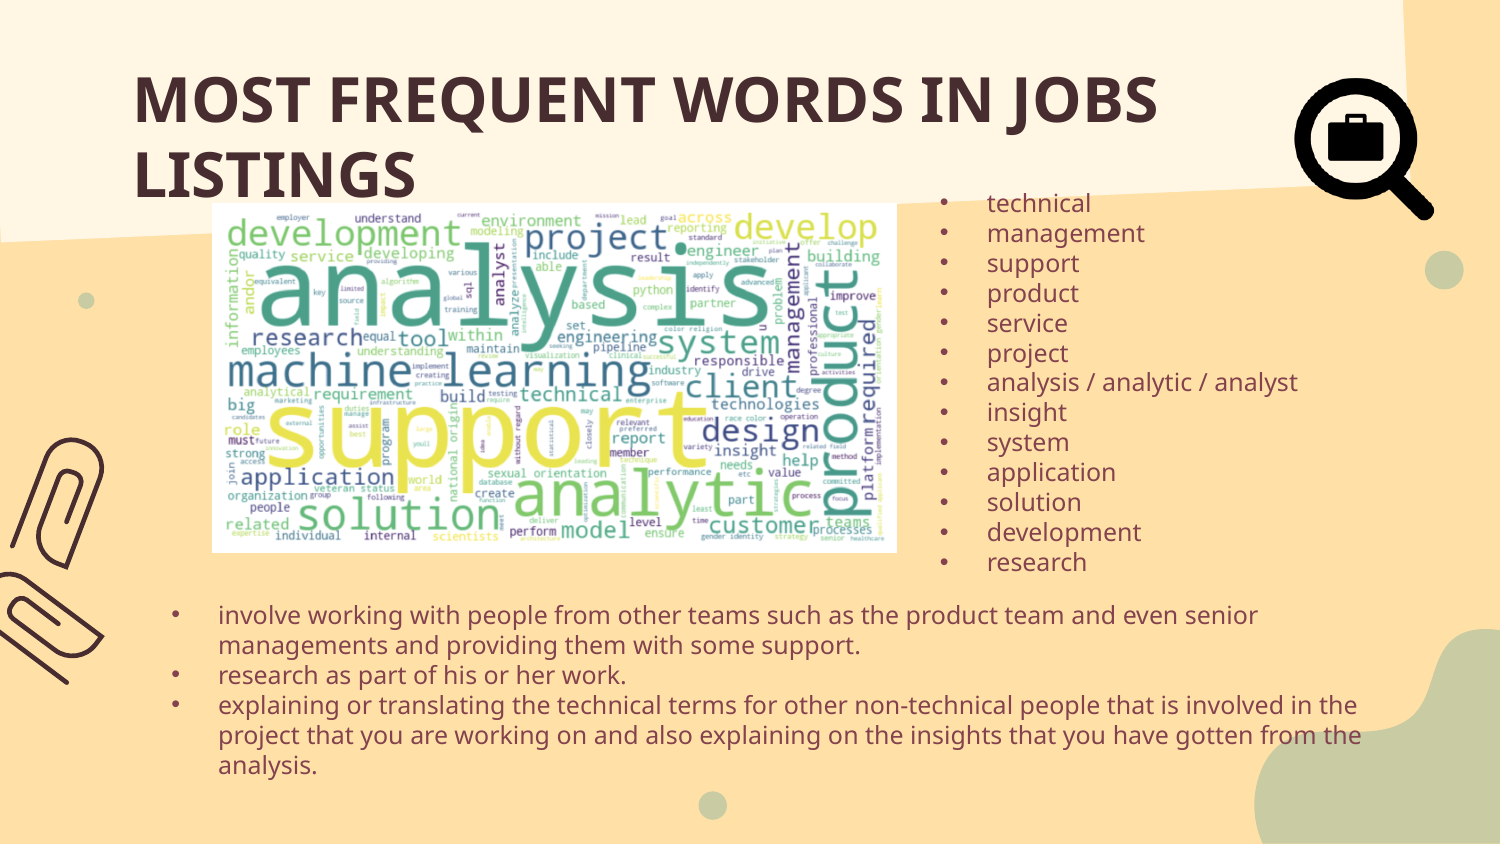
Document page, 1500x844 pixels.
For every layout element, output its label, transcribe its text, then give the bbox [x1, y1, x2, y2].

title MOST FREQUENT WORDS IN JOBS LISTINGS [116, 88, 1281, 183]
picture [212, 203, 898, 553]
subtitle technical management support product service project analysis / analytic / analyst insight system application solution development research [924, 172, 1391, 584]
text_box involve working with people from other teams such as the product team and even senior managements and providing them with some support. research as part of his or her work. explaining or translating the technical terms for other non-technical people that is involved in the project that you are working on and also explaining on the insights that you have gotten from the analysis. [156, 584, 1441, 777]
text_box [0, 0, 1406, 243]
picture [1286, 72, 1442, 228]
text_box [0, 427, 130, 683]
